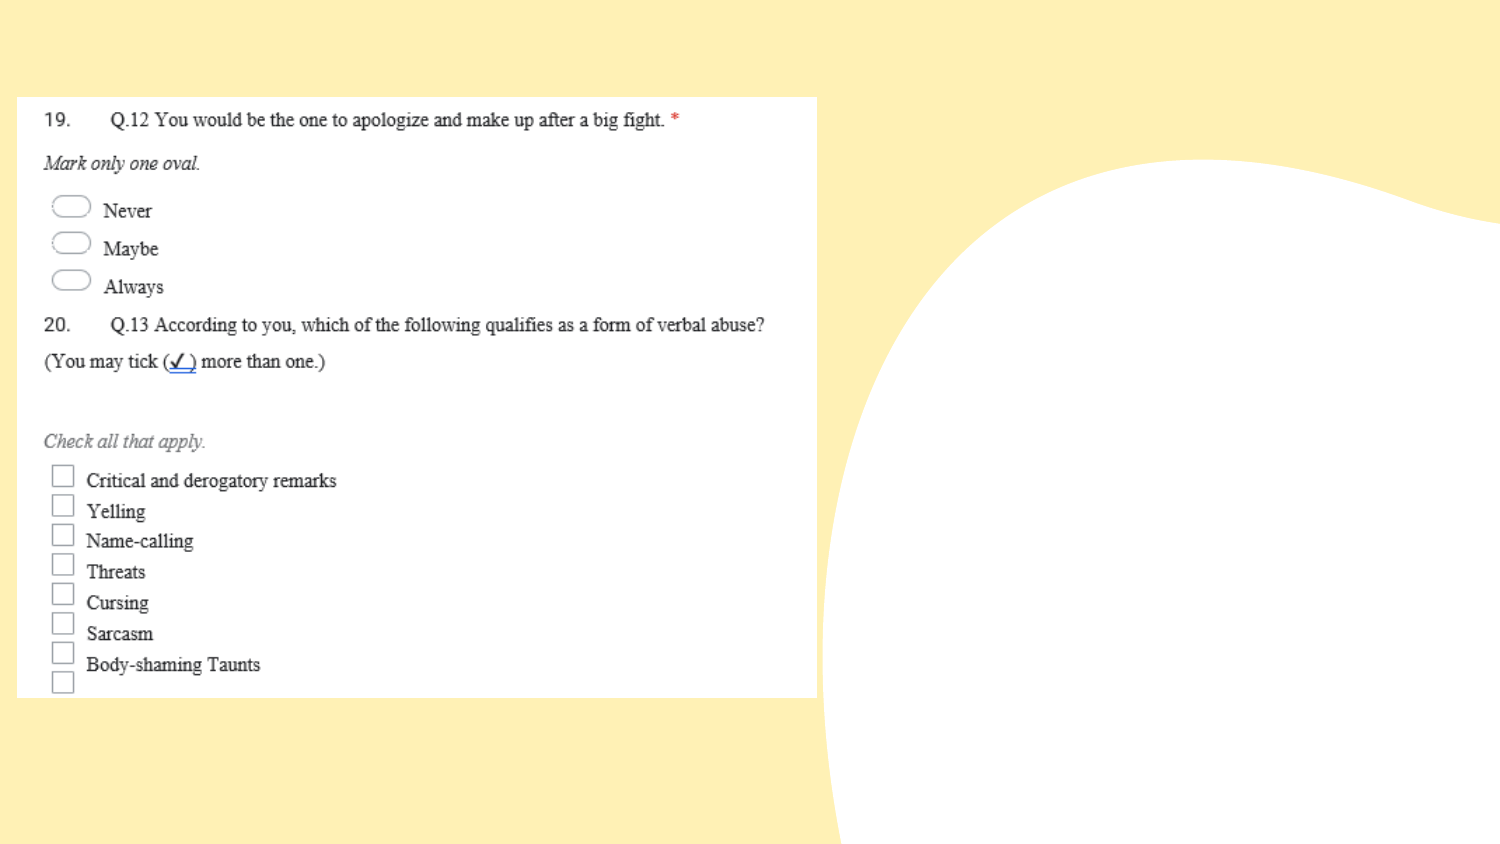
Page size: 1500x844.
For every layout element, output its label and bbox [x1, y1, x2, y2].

picture [17, 97, 818, 698]
